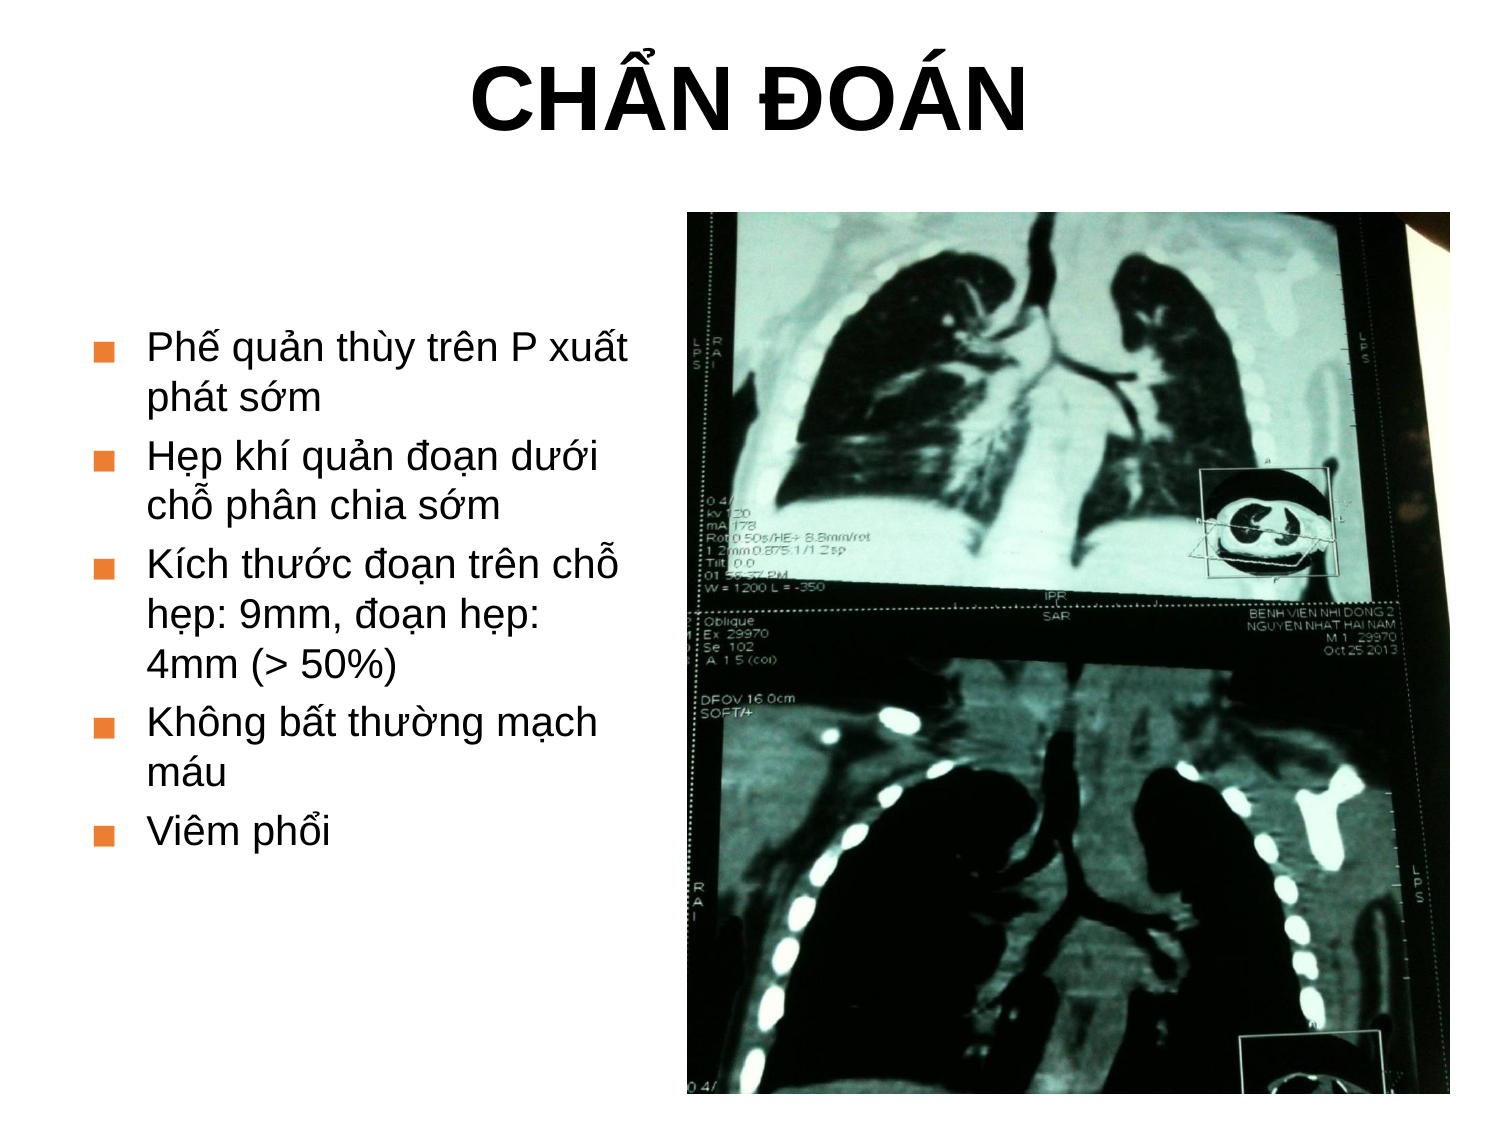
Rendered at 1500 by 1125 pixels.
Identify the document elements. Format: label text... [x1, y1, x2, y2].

list Phế quản thùy trên P xuất phát sớm Hẹp khí quản đoạn dưới chỗ phân chia sớm Kích thước đoạn trên chỗ hẹp: 9mm, đoạn hẹp: 4mm (> 50%) Không bất thường mạch máu Viêm phổi [75, 312, 650, 1013]
title CHẨN ĐOÁN [75, 0, 1425, 188]
picture [687, 212, 1451, 1094]
